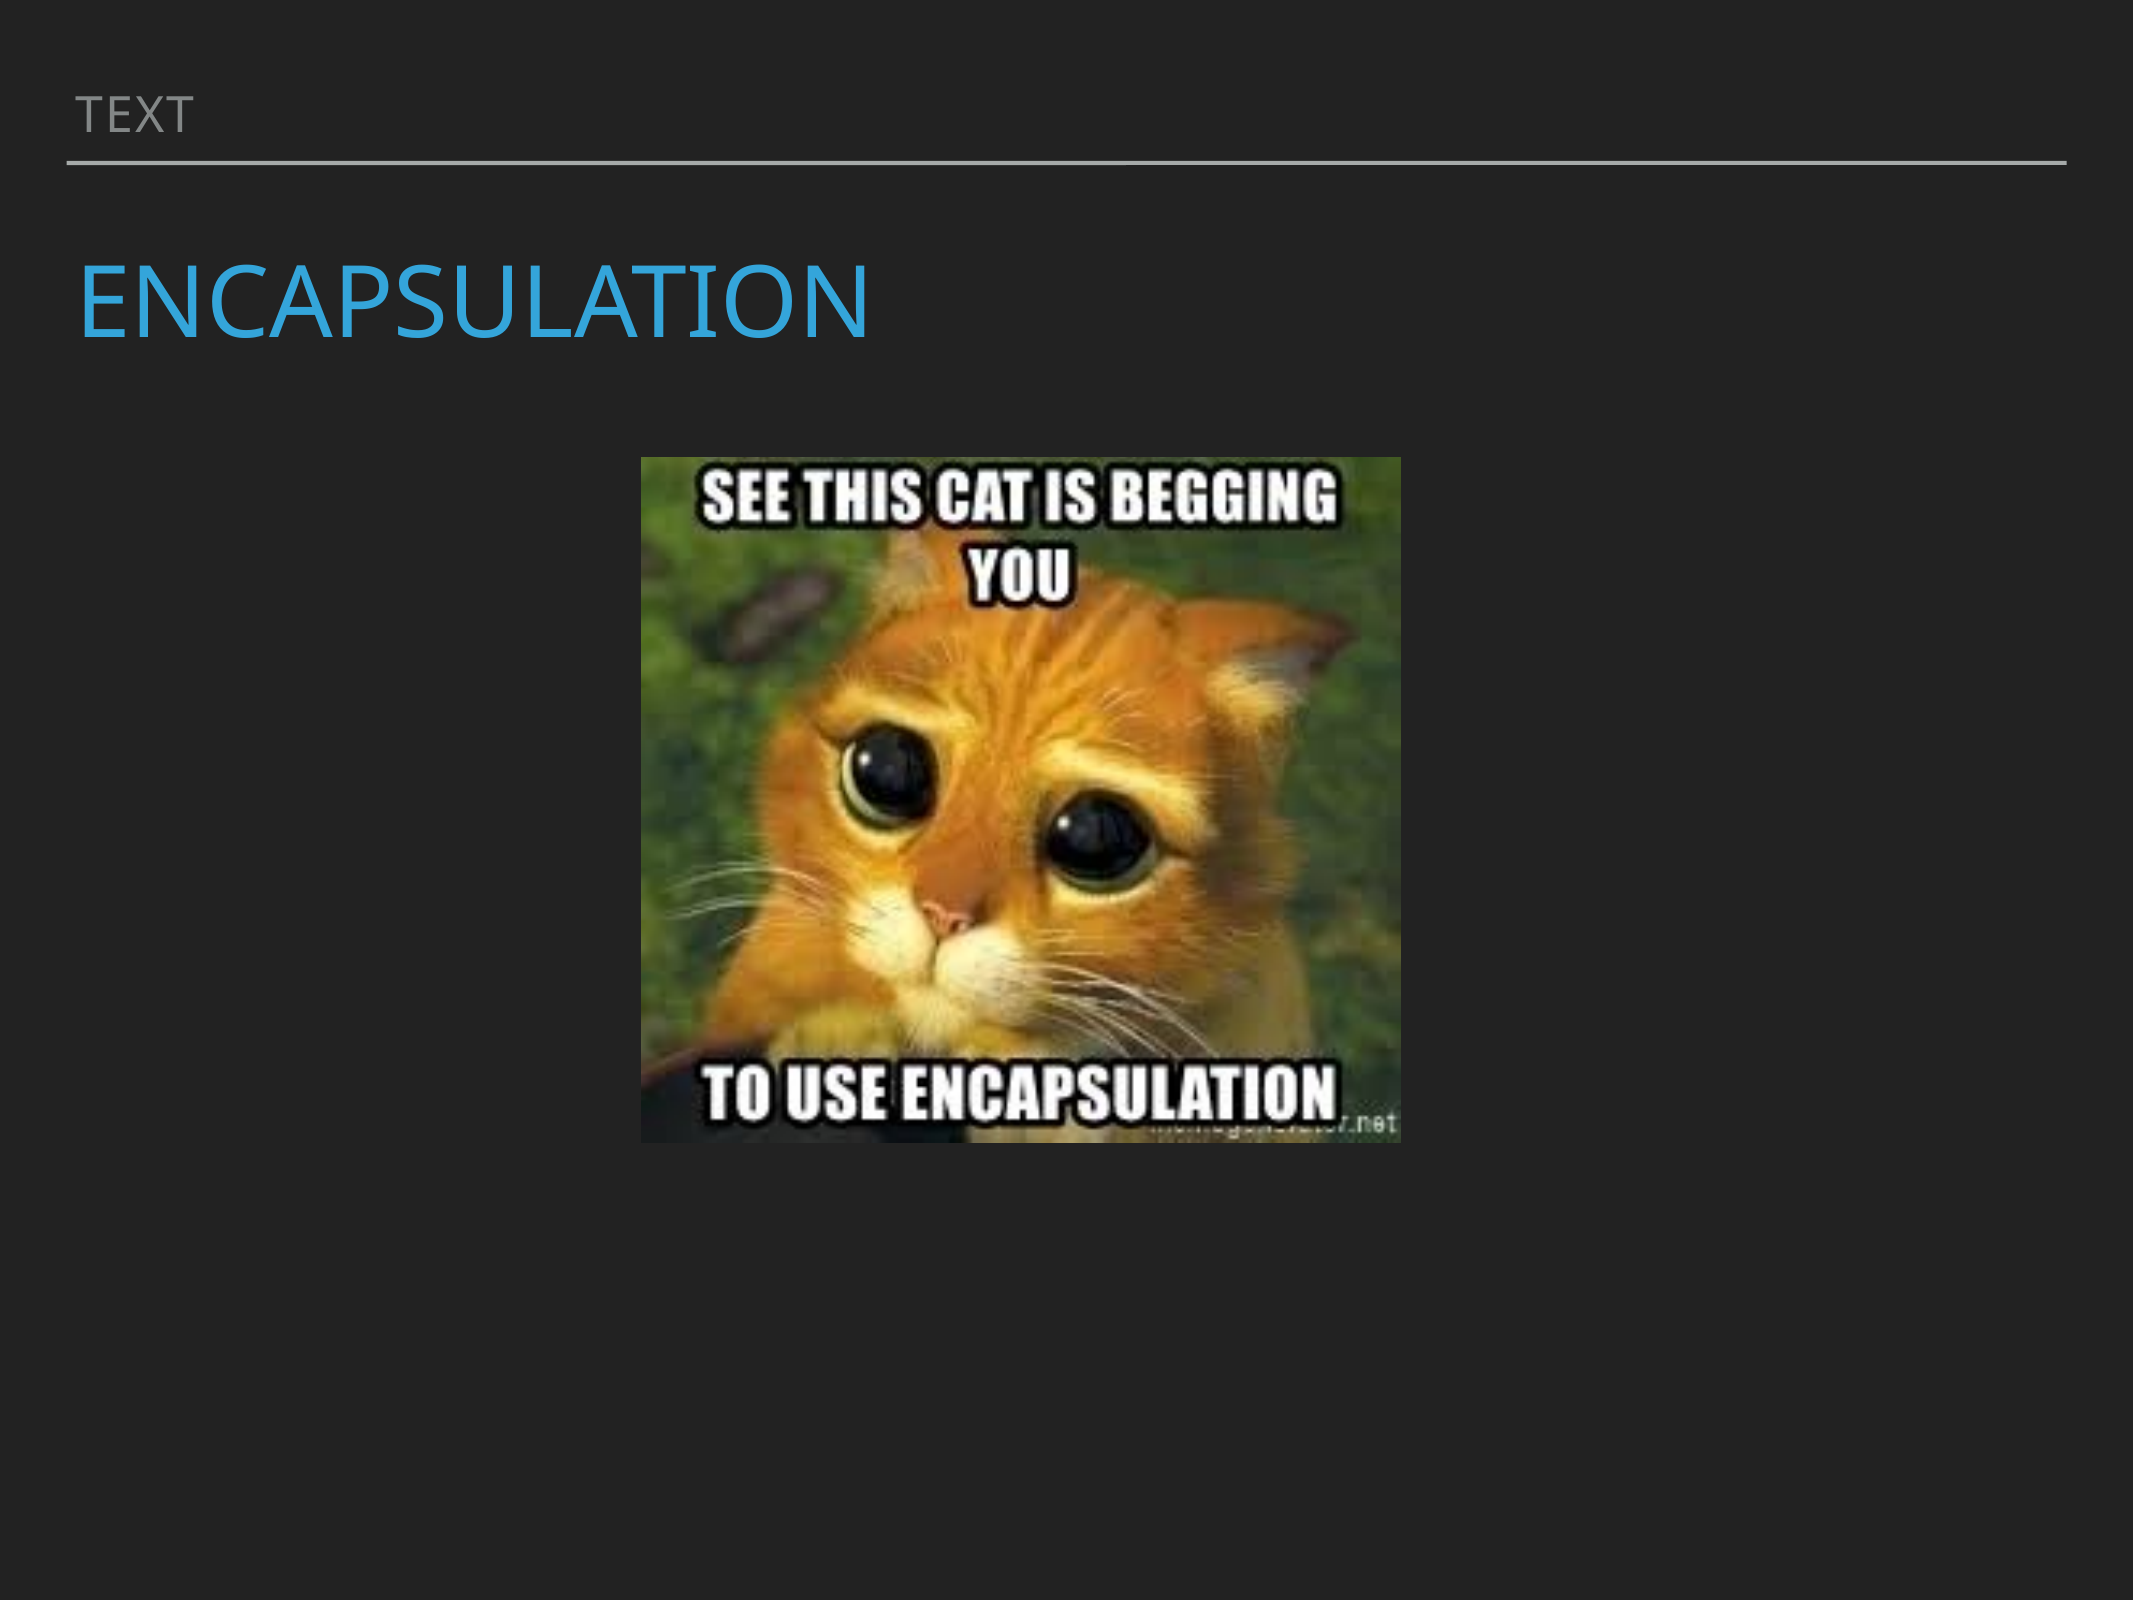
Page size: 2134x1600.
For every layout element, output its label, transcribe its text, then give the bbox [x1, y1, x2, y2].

list Text [66, 74, 1901, 151]
title Encapsulation [66, 251, 2068, 372]
picture [641, 457, 1401, 1143]
